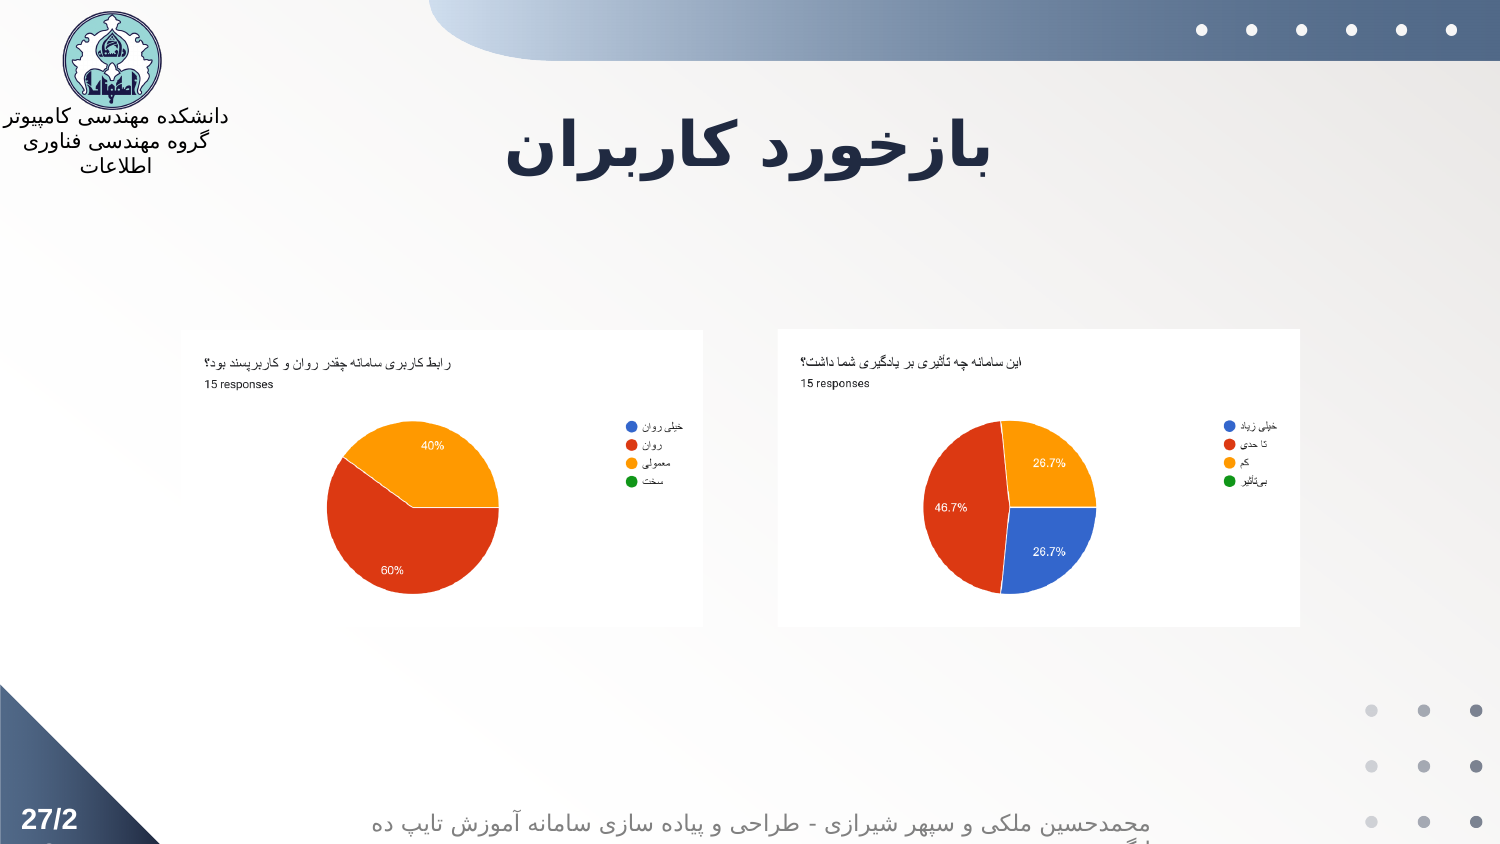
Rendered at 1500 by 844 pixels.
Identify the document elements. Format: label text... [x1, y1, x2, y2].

picture [0, 0, 1500, 844]
text_box 27/29 [0, 793, 99, 844]
text_box دانشکده مهندسی کامپیوتر گروه مهندسی فناوری اطلاعات [0, 95, 263, 185]
title بازخورد کاربران [168, 88, 1382, 183]
text_box محمدحسین ملکی و سپهر شیرازی - طراحی و پیاده سازی سامانه آموزش تایپ ده انگشتی [334, 800, 1166, 844]
